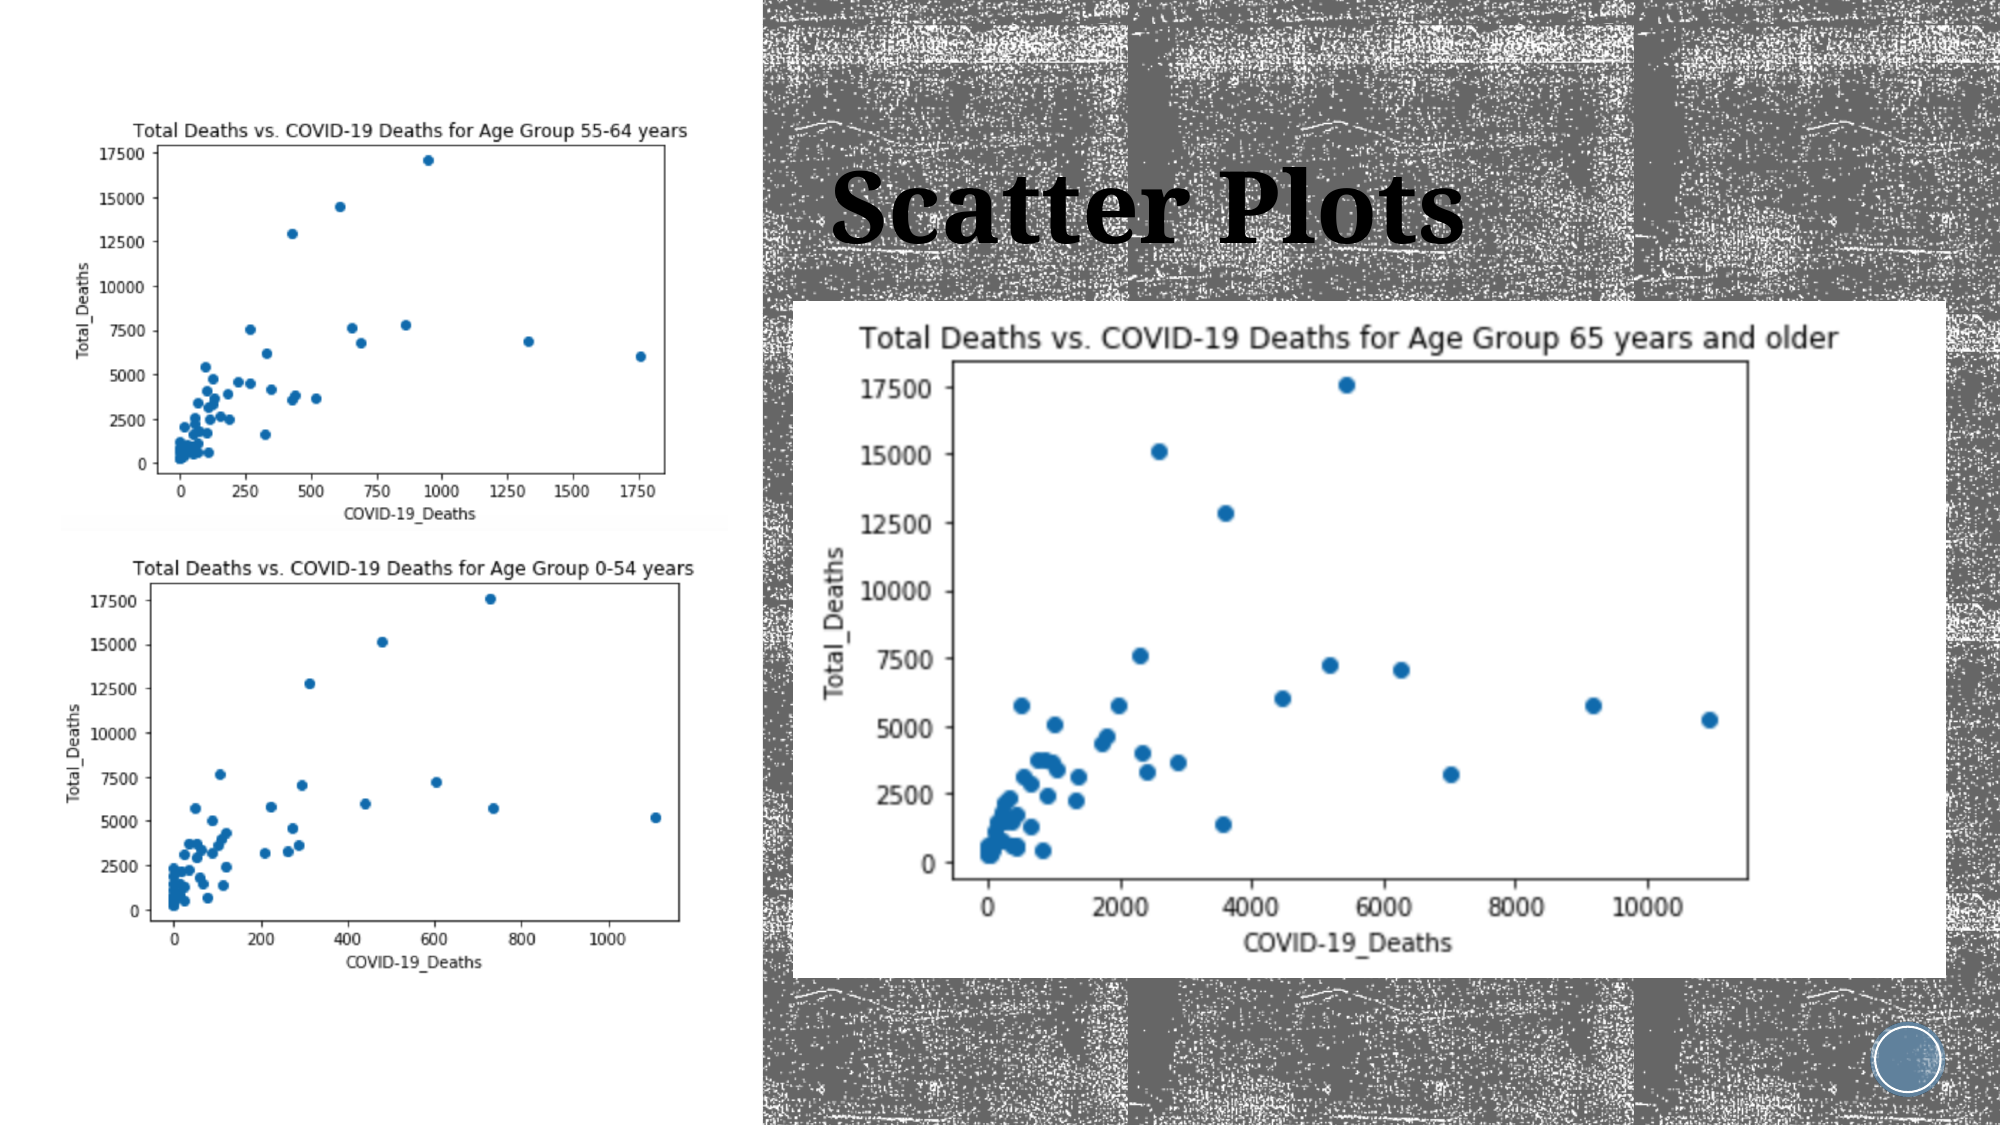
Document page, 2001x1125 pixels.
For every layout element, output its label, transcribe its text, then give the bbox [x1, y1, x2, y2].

picture [26, 547, 715, 977]
text_box [762, 0, 2000, 1125]
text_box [1872, 1024, 1943, 1095]
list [64, 110, 726, 529]
title Scatter Plots [815, 79, 1920, 300]
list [796, 304, 1943, 975]
